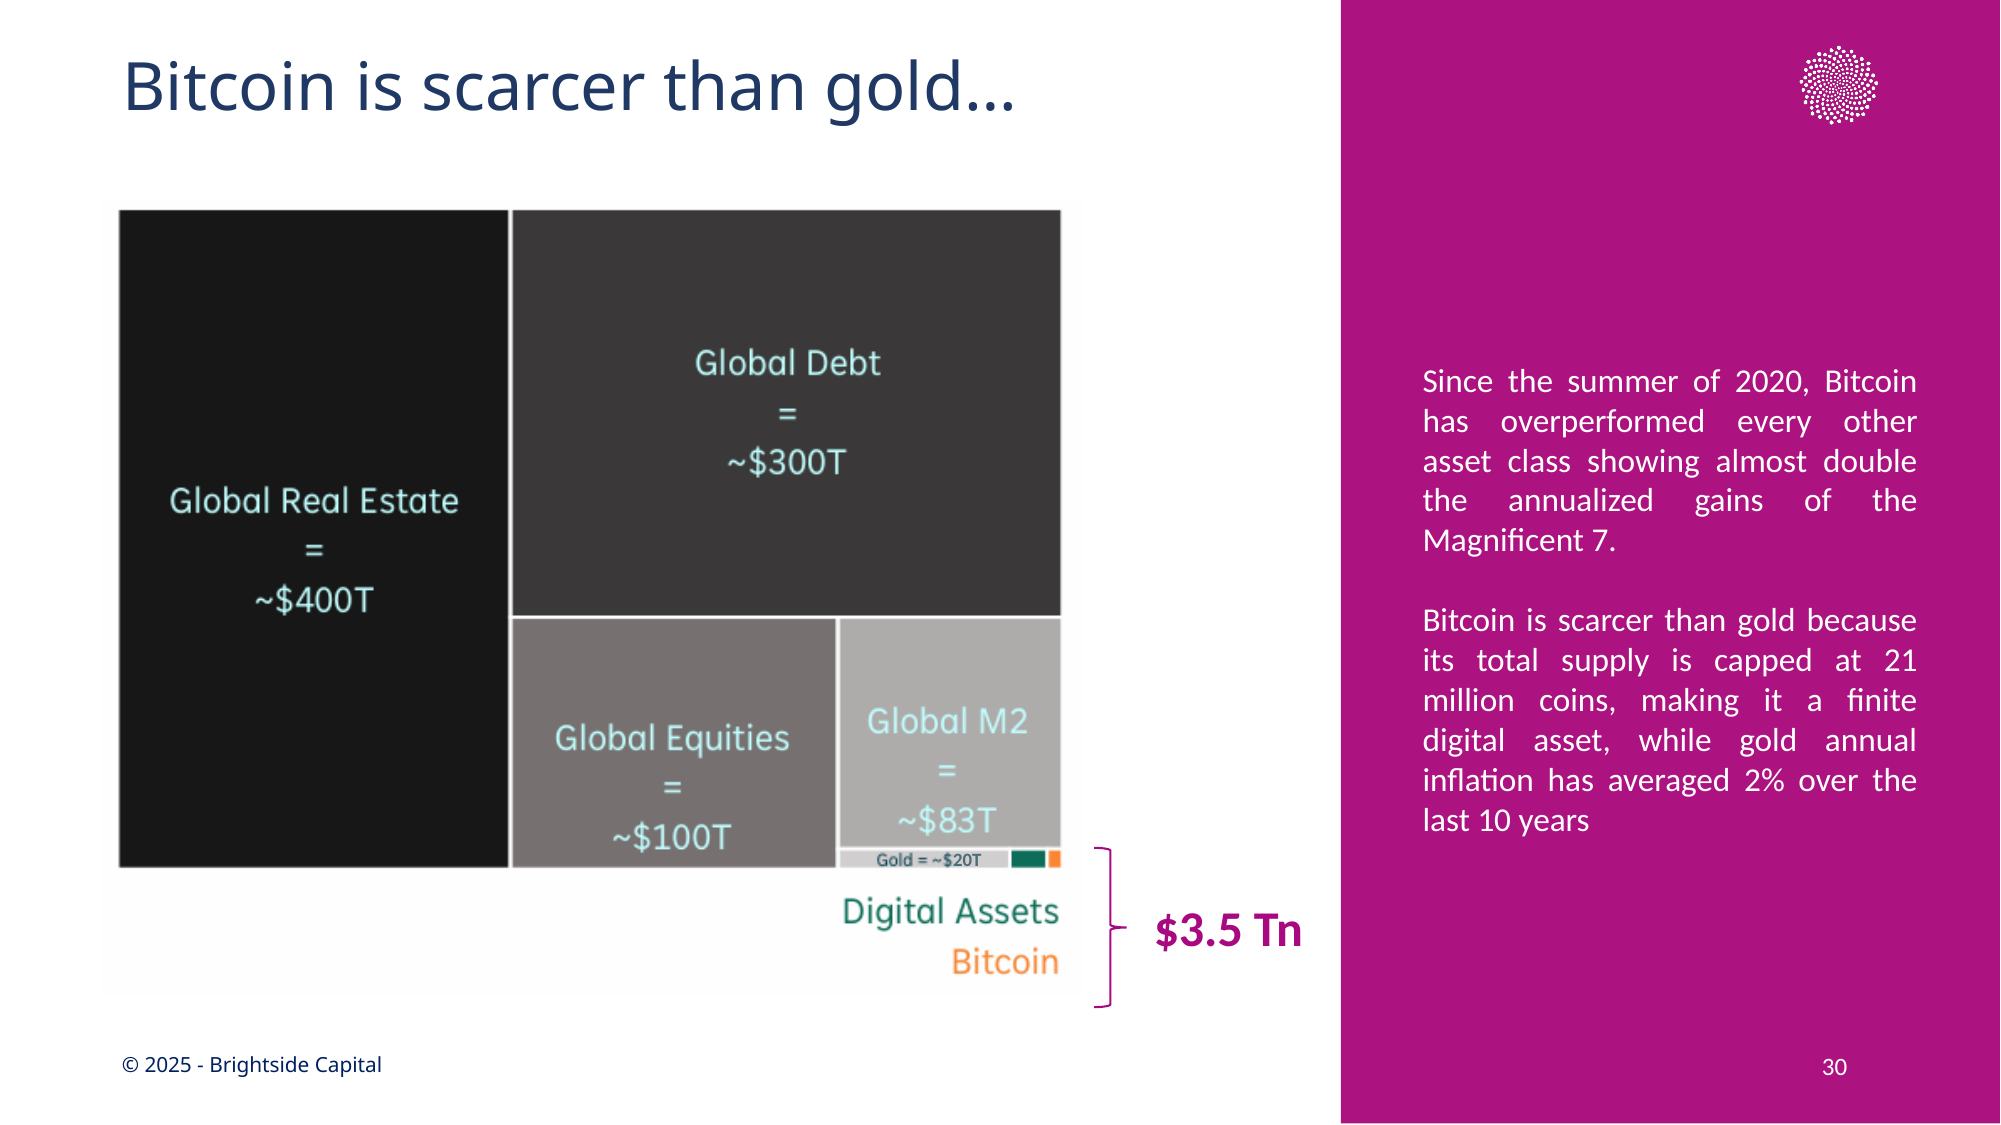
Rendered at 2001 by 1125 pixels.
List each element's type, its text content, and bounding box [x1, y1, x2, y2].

slide_number 30 [1412, 1035, 1863, 1096]
text_box [1340, 0, 2000, 1124]
text_box Bitcoin is scarcer than gold… [107, 45, 1638, 220]
picture [102, 197, 1082, 996]
text_box [1382, 330, 1959, 894]
picture [1784, 30, 1893, 140]
text_box [1094, 847, 1127, 1008]
text_box Since the summer of 2020, Bitcoin has overperformed every other asset class showing almost double the annualized gains of the Magnificent 7. Bitcoin is scarcer than gold because its total supply is capped at 21 million coins, making it a finite digital asset, while gold annual inflation has averaged 2% over the last 10 years [1407, 351, 1933, 846]
text_box $3.5 Tn [1139, 889, 1517, 965]
